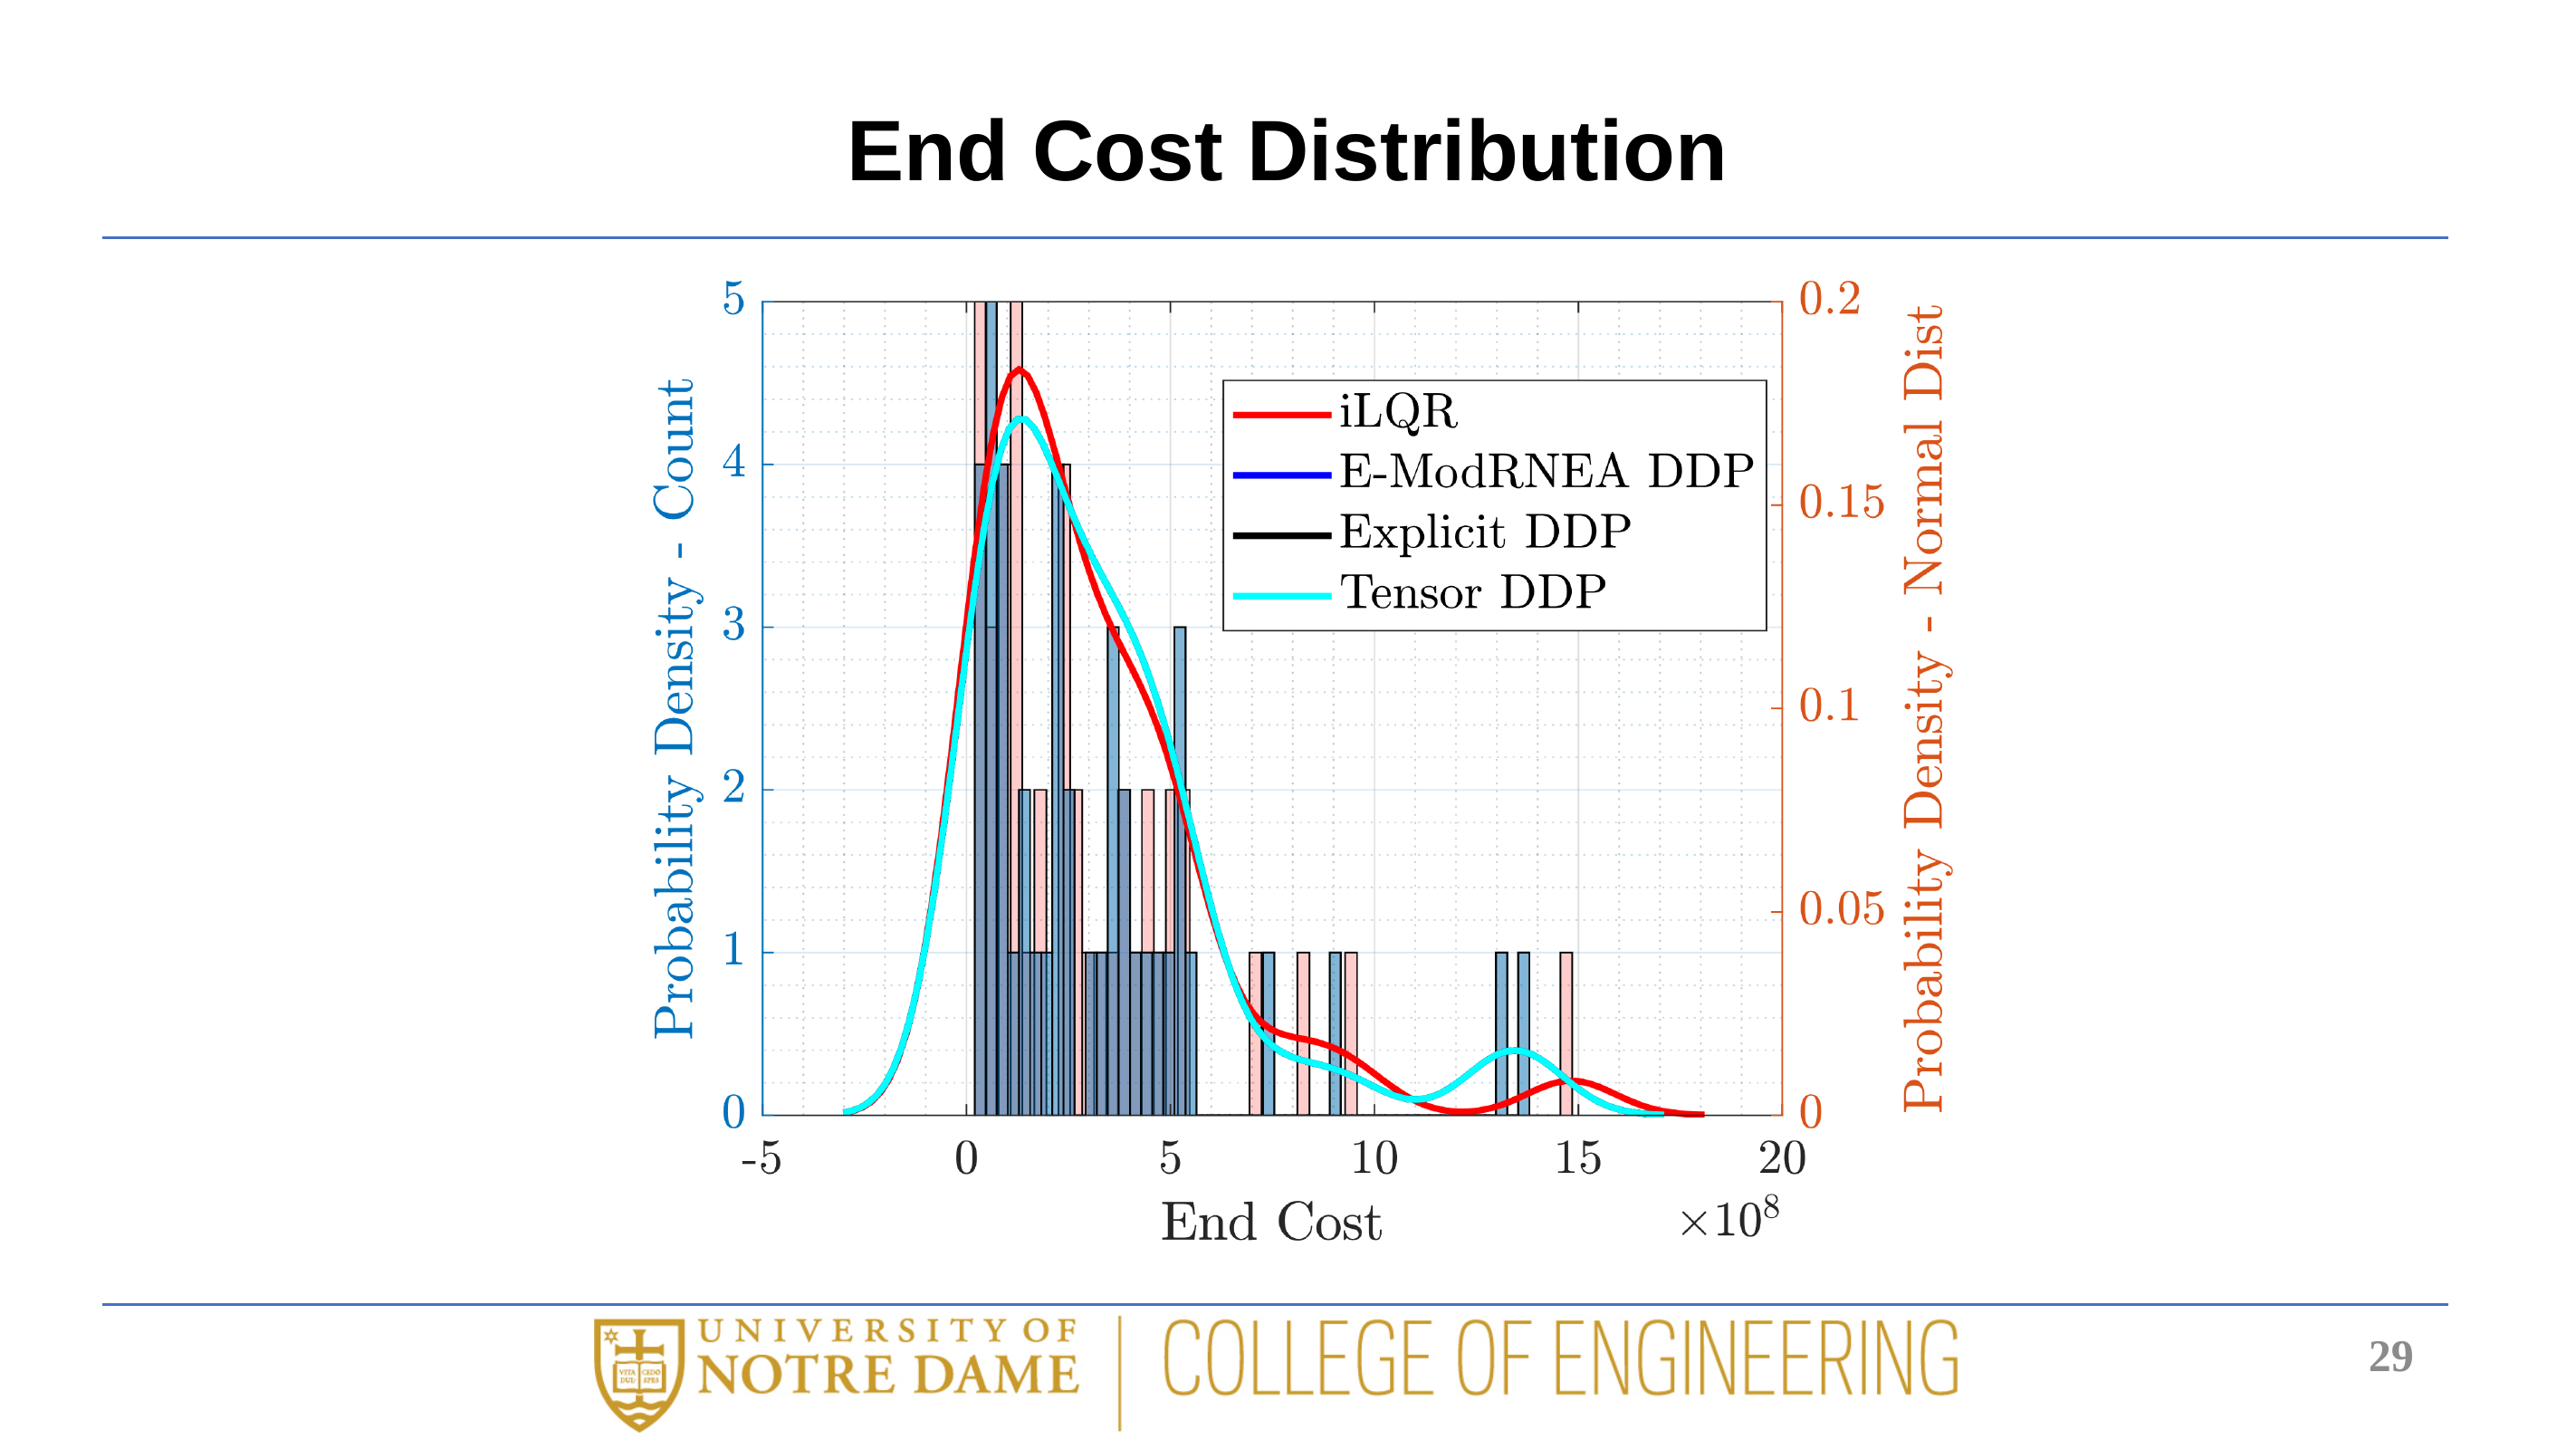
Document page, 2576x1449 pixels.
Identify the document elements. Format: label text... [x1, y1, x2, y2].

slide_number 29 [1985, 1315, 2428, 1393]
title End Cost Distribution [177, 81, 2399, 225]
picture [582, 246, 1961, 1259]
picture [594, 1315, 1958, 1434]
